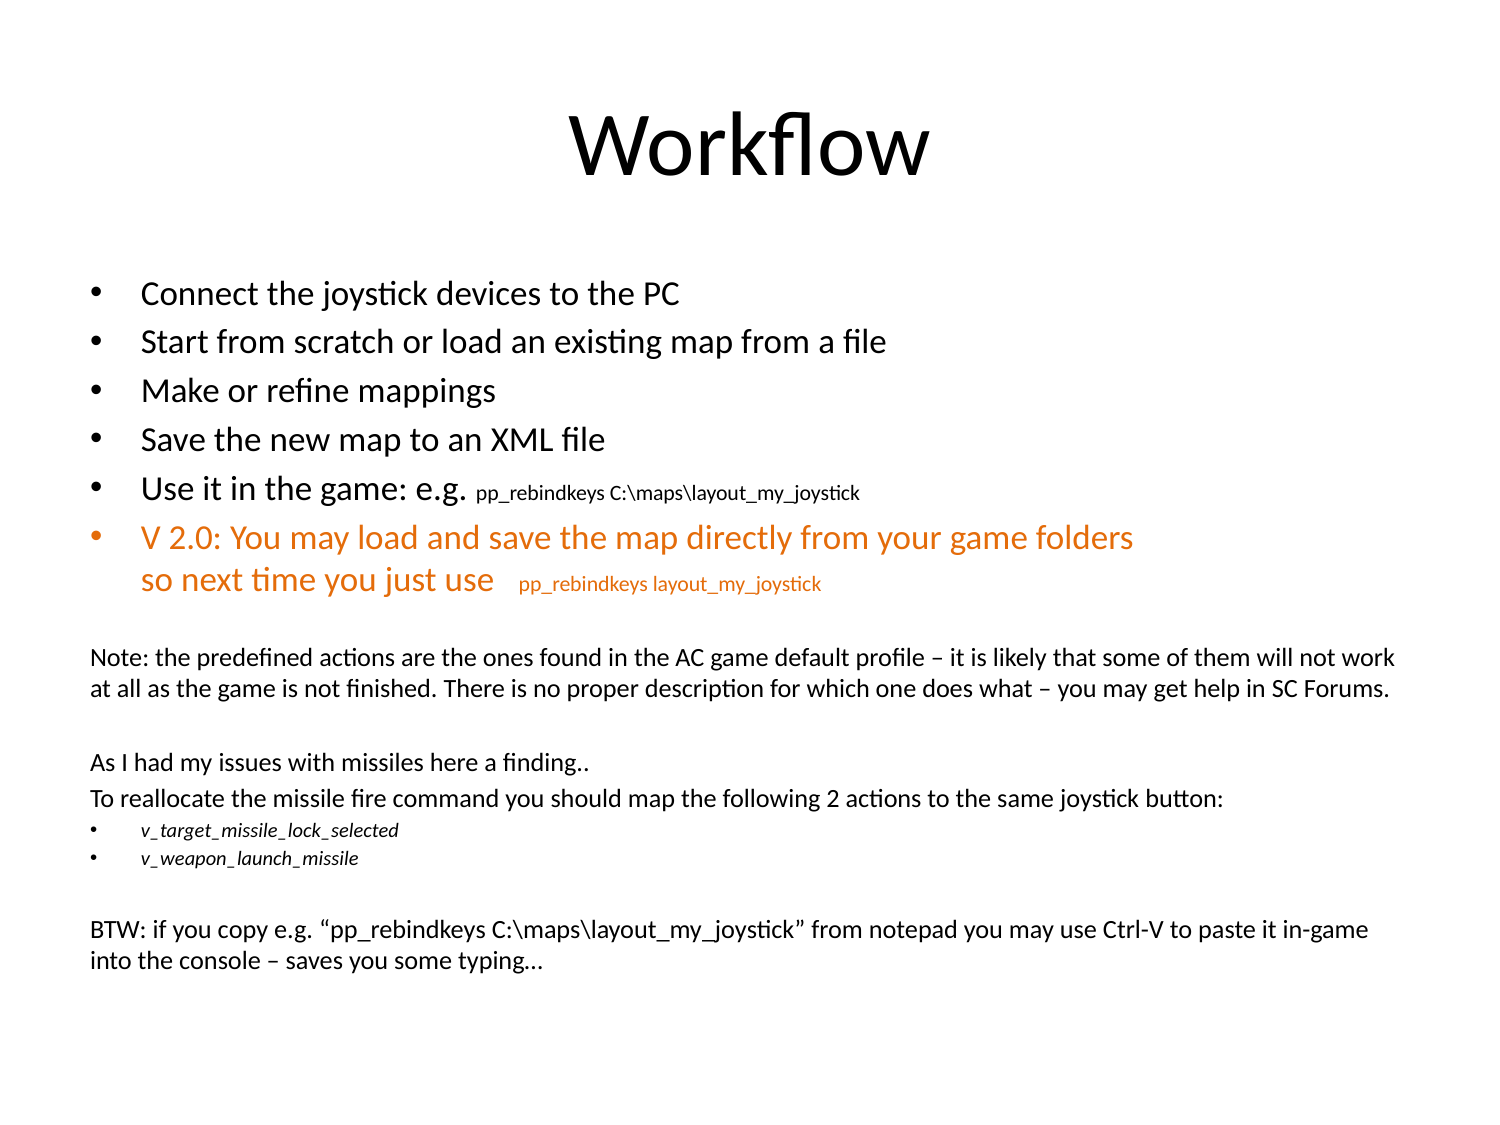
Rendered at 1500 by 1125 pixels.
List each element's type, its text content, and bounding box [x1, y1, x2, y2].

title Workflow [75, 45, 1425, 233]
list Connect the joystick devices to the PC Start from scratch or load an existing map from a file Make or refine mappings Save the new map to an XML file Use it in the game: e.g. pp_rebindkeys C:\maps\layout_my_joystick V 2.0: You may load and save the map directly from your game folders so next time you just use pp_rebindkeys layout_my_joystick Note: the predefined actions are the ones found in the AC game default profile – it is likely that some of them will not work at all as the game is not finished. There is no proper description for which one does what – you may get help in SC Forums. As I had my issues with missiles here a finding.. To reallocate the missile fire command you should map the following 2 actions to the same joystick button: v_target_missile_lock_selected v_weapon_launch_missile BTW: if you copy e.g. “pp_rebindkeys C:\maps\layout_my_joystick” from notepad you may use Ctrl-V to paste it in-game into the console – saves you some typing… [75, 262, 1425, 1005]
